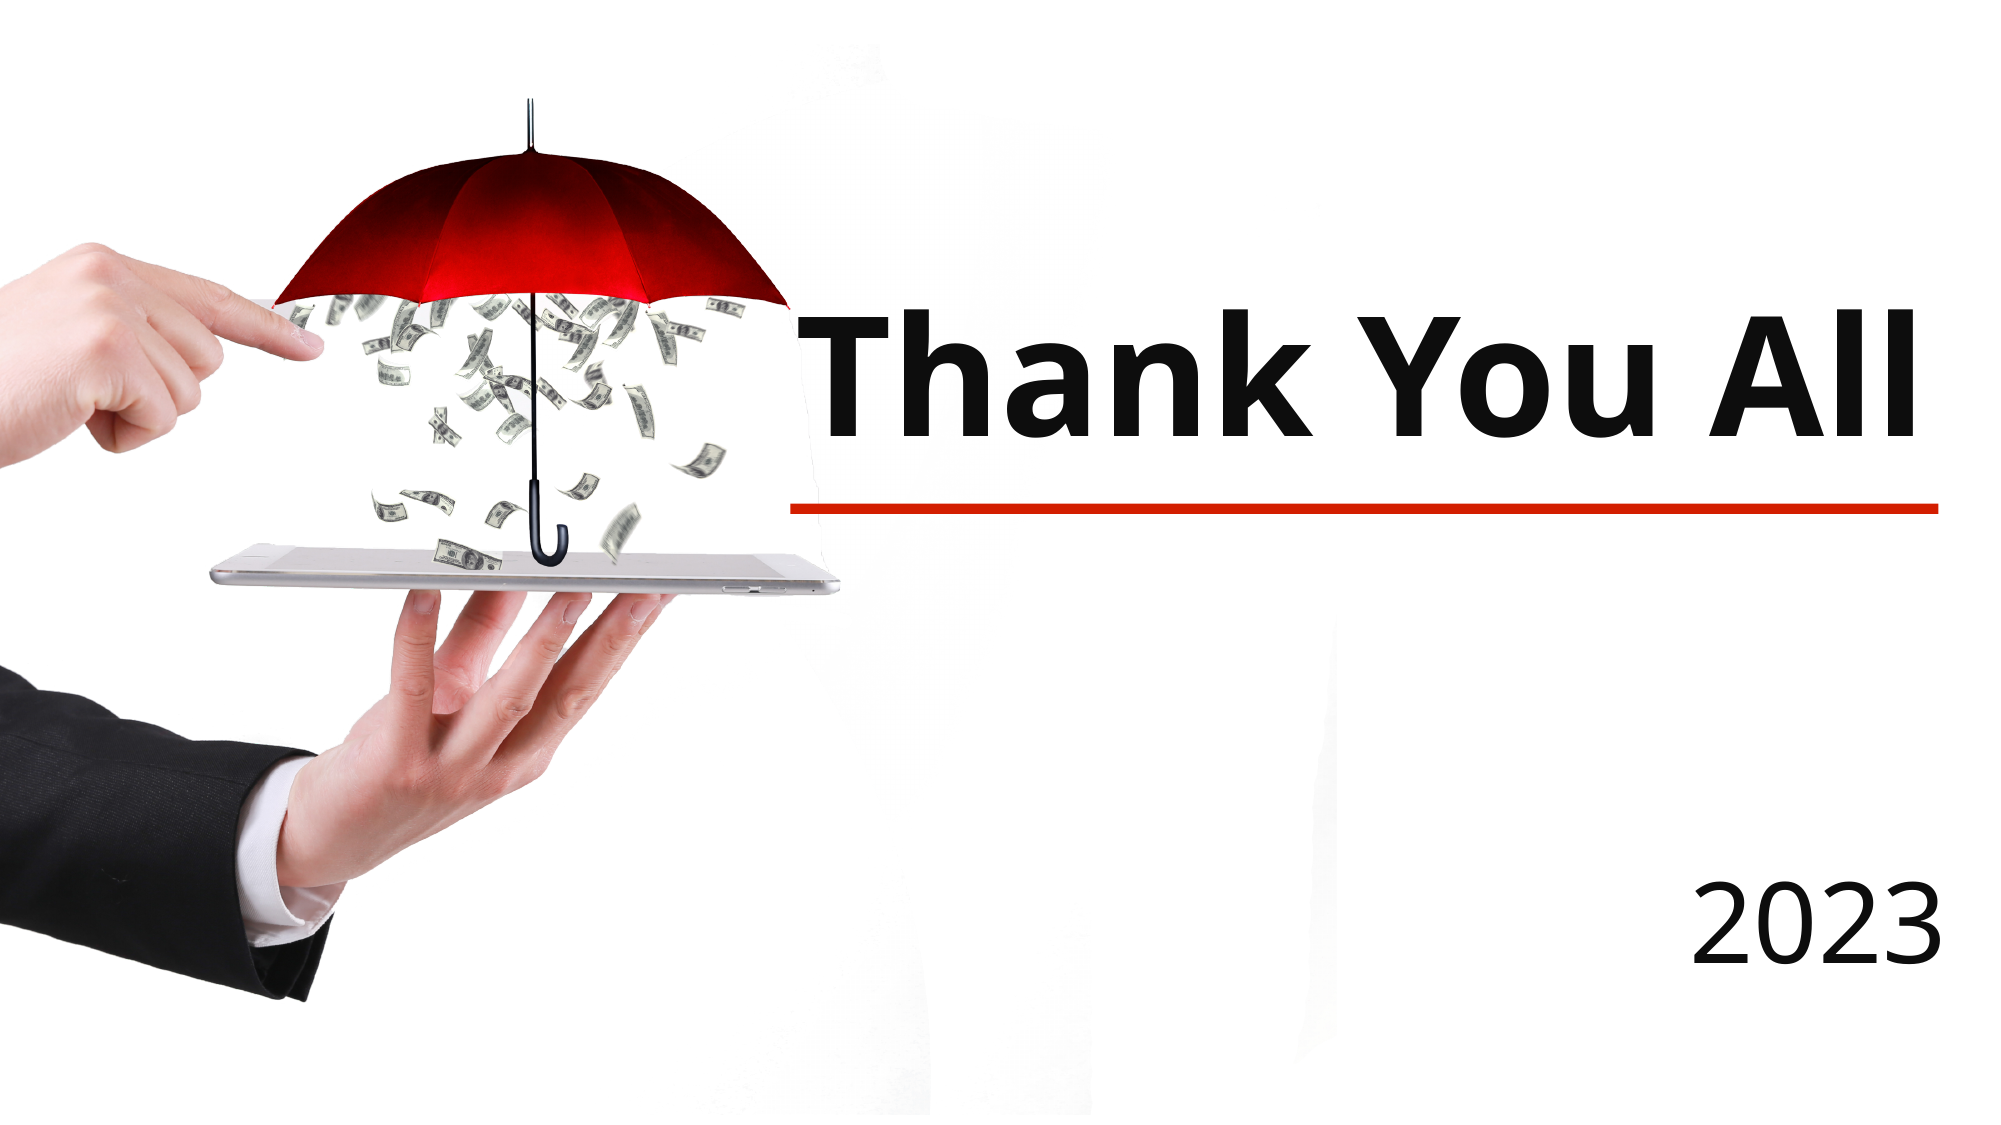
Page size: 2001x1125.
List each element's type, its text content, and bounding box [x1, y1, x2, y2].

picture [0, 44, 1337, 1115]
text_box 2023 [1674, 817, 1962, 994]
text_box [789, 502, 1939, 515]
text_box Thank You All [780, 222, 1941, 478]
